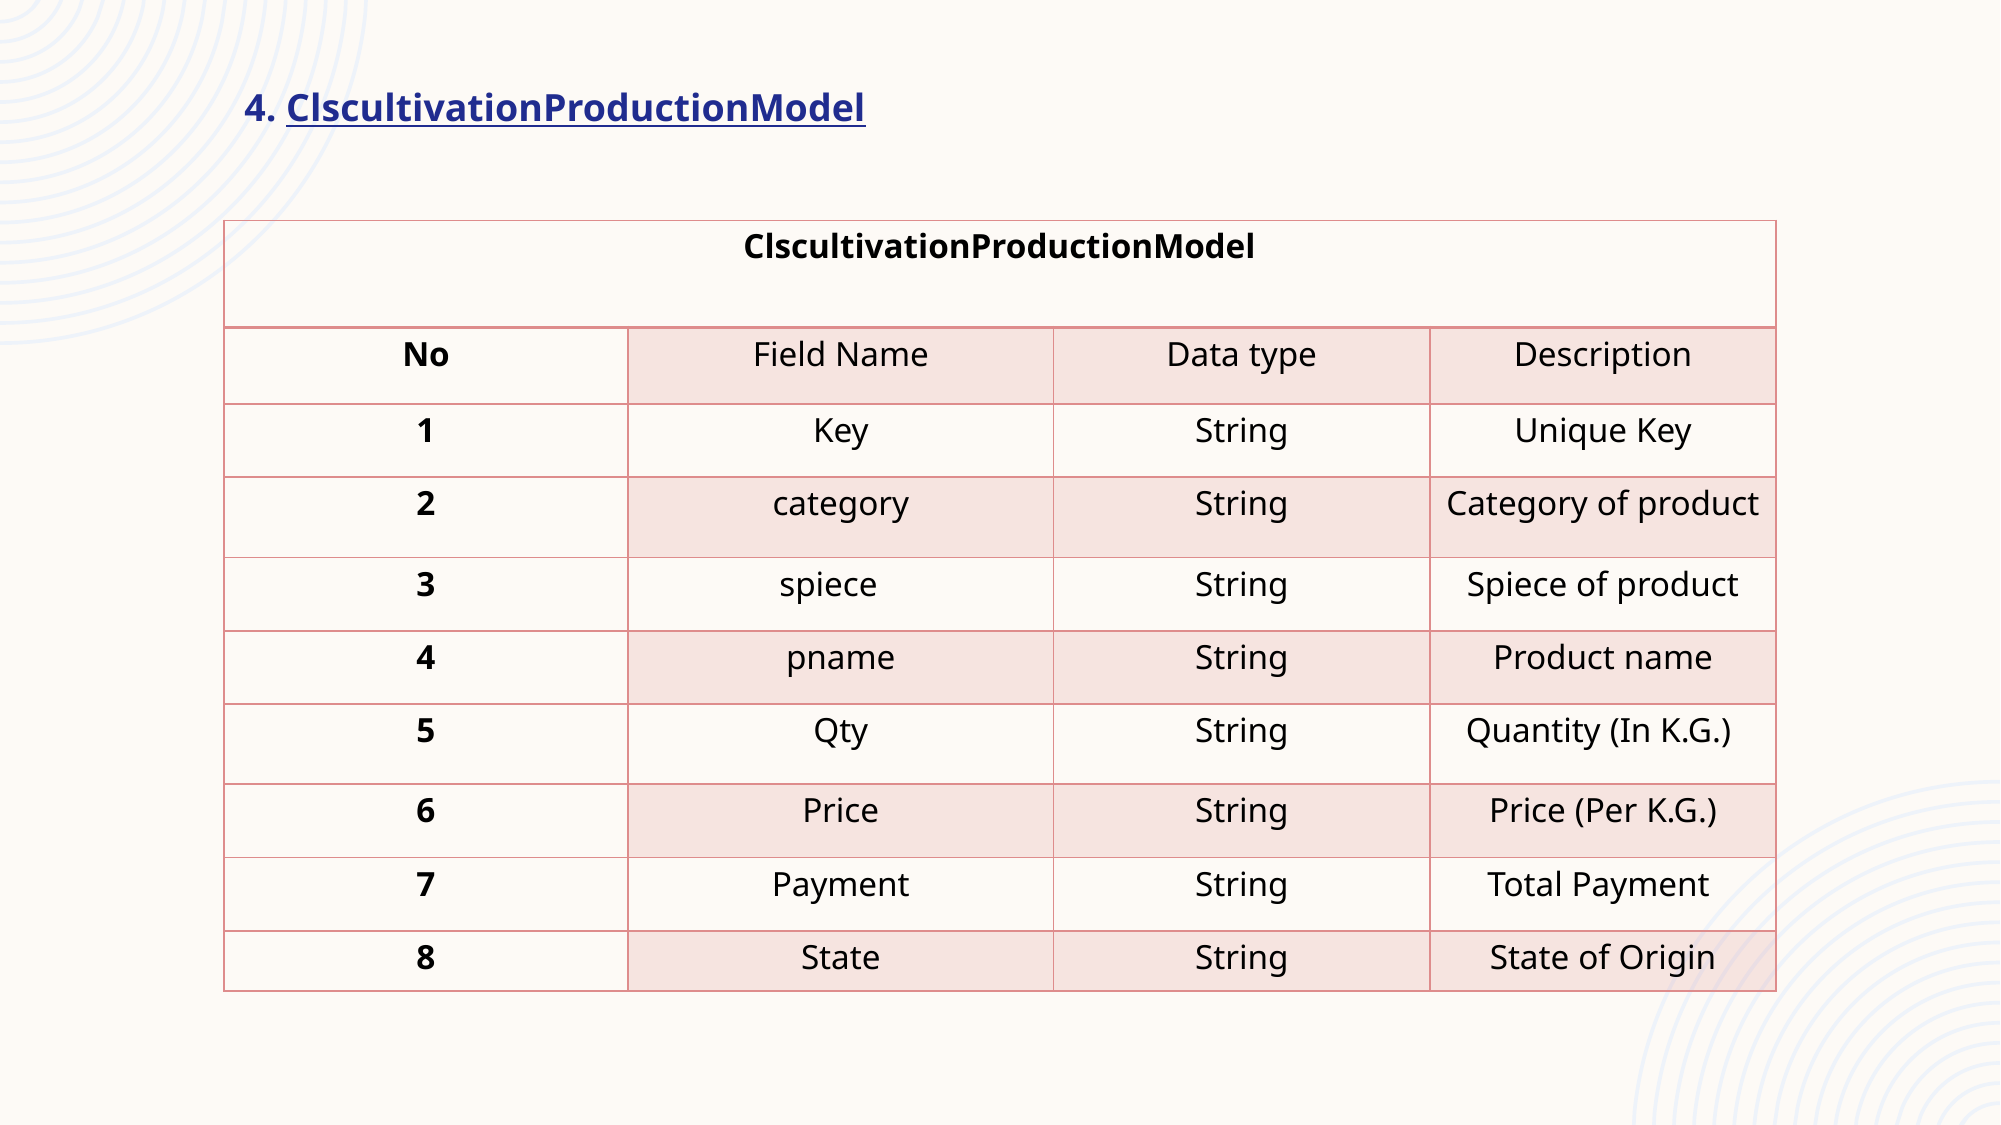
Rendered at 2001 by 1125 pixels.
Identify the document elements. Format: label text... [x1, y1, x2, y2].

table_cell 1 [225, 405, 627, 476]
table_cell String [1054, 405, 1429, 476]
table_cell 3 [225, 558, 627, 630]
table_cell Key [629, 405, 1053, 476]
table_cell Payment [629, 858, 1053, 930]
text_box 4. ClscultivationProductionModel [229, 73, 1230, 196]
table_cell String [1054, 785, 1429, 857]
table_cell Field Name [629, 329, 1053, 403]
table_cell 4 [225, 632, 627, 703]
table_cell Total Payment [1431, 858, 1775, 930]
table_cell 6 [225, 785, 627, 857]
table_cell No [225, 329, 627, 403]
table_cell Description [1431, 329, 1775, 403]
table_cell Price [629, 785, 1053, 857]
table_cell Category of product [1431, 478, 1775, 557]
table_cell Quantity (In K.G.) [1431, 705, 1775, 783]
table_cell String [1054, 932, 1429, 990]
table_cell Qty [629, 705, 1053, 783]
table_cell String [1054, 858, 1429, 930]
table_cell Data type [1054, 329, 1429, 403]
table_cell Product name [1431, 632, 1775, 703]
table_cell 5 [225, 705, 627, 783]
table_cell pname [629, 632, 1053, 703]
table_cell State of Origin [1431, 932, 1775, 990]
table_cell category [629, 478, 1053, 557]
table_cell Spiece of product [1431, 558, 1775, 630]
table_cell spiece [629, 558, 1053, 630]
table_cell 8 [225, 932, 627, 990]
table_cell Unique Key [1431, 405, 1775, 476]
table_cell 2 [225, 478, 627, 557]
table_cell String [1054, 478, 1429, 557]
table_cell 7 [225, 858, 627, 930]
table_cell State [629, 932, 1053, 990]
table_cell String [1054, 558, 1429, 630]
table_header ClscultivationProductionModel [225, 221, 1775, 326]
table_cell String [1054, 705, 1429, 783]
table_cell Price (Per K.G.) [1431, 785, 1775, 857]
table_cell String [1054, 632, 1429, 703]
